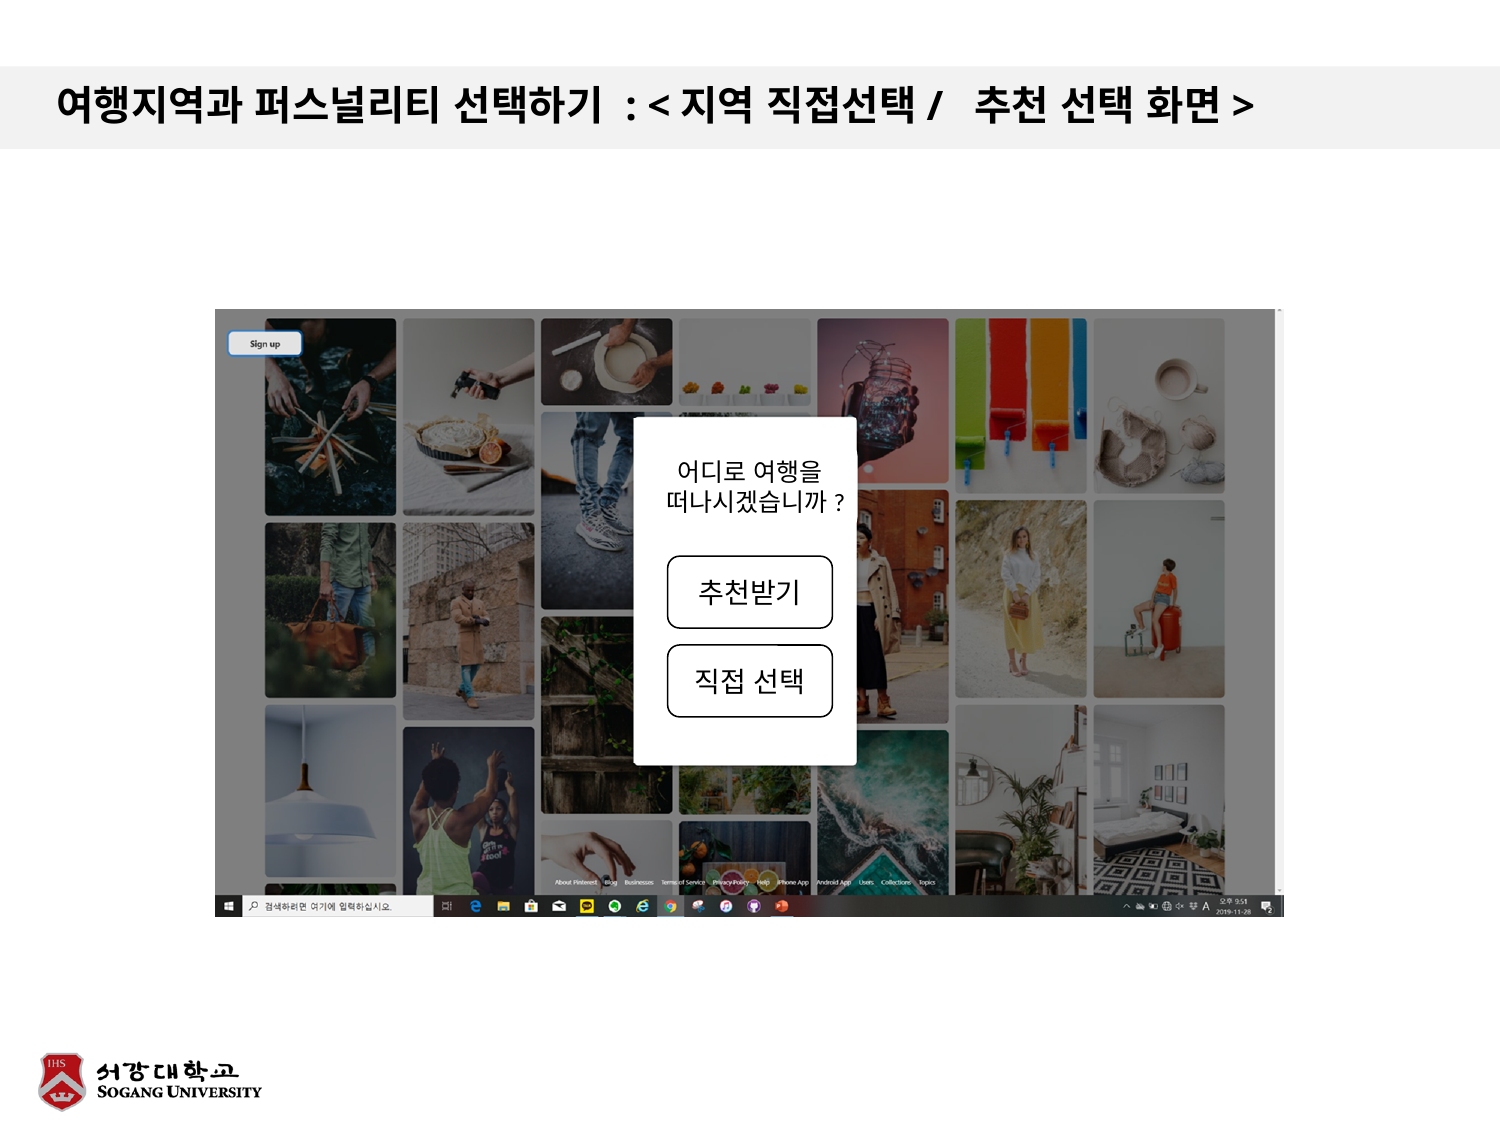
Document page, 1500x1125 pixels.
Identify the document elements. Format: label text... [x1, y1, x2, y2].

title 여행지역과 퍼스널리티 선택하기 : <지역 직접선택/ 추천 선택 화면> [41, 64, 1459, 149]
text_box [215, 309, 1284, 917]
picture [0, 1031, 294, 1125]
